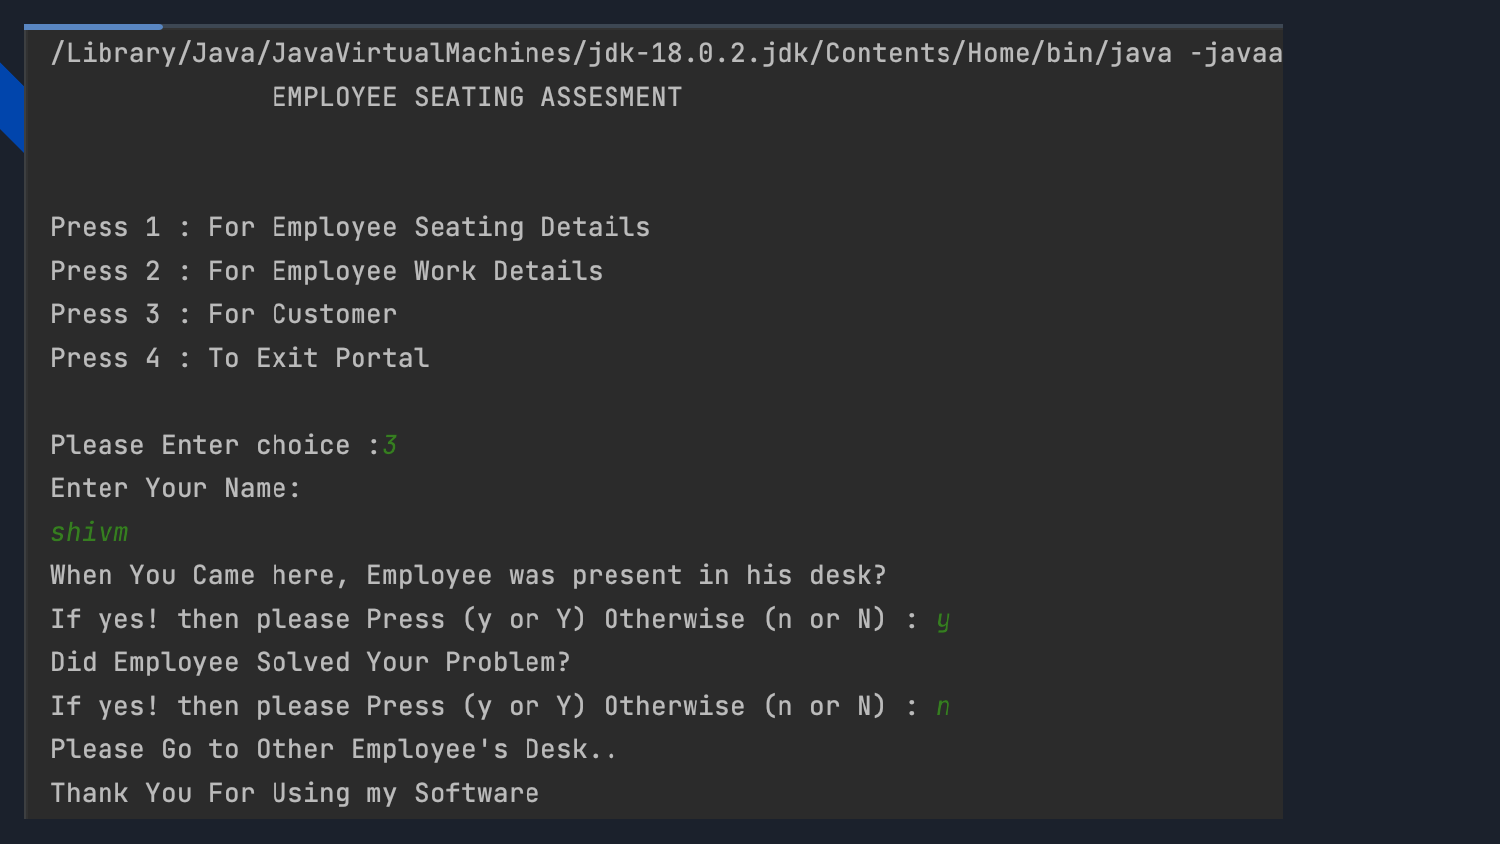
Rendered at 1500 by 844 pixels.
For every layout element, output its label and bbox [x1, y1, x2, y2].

picture [24, 24, 1283, 819]
